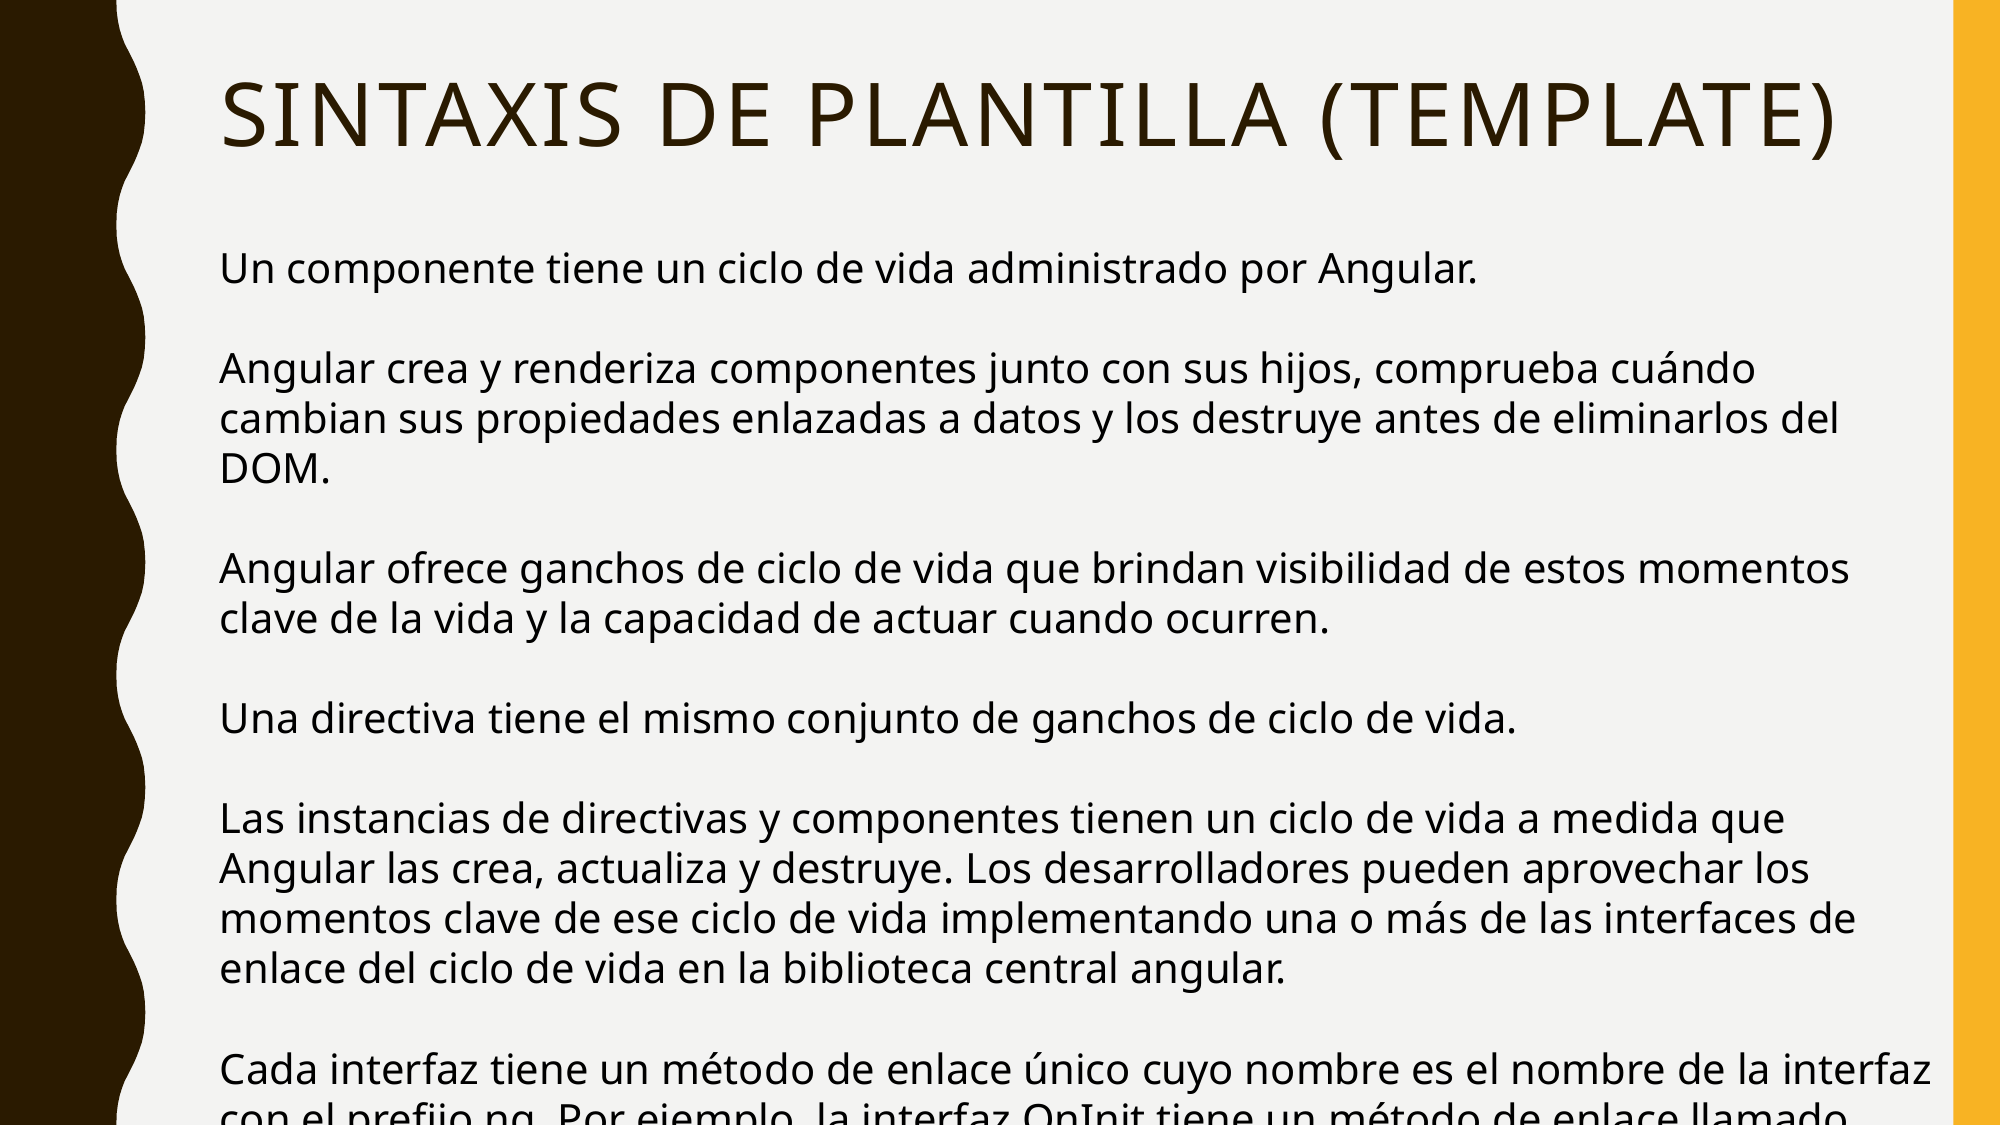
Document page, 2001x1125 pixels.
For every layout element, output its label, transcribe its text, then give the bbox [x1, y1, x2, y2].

text_box Un componente tiene un ciclo de vida administrado por Angular. Angular crea y renderiza componentes junto con sus hijos, comprueba cuándo cambian sus propiedades enlazadas a datos y los destruye antes de eliminarlos del DOM. Angular ofrece ganchos de ciclo de vida que brindan visibilidad de estos momentos clave de la vida y la capacidad de actuar cuando ocurren. Una directiva tiene el mismo conjunto de ganchos de ciclo de vida. Las instancias de directivas y componentes tienen un ciclo de vida a medida que Angular las crea, actualiza y destruye. Los desarrolladores pueden aprovechar los momentos clave de ese ciclo de vida implementando una o más de las interfaces de enlace del ciclo de vida en la biblioteca central angular. Cada interfaz tiene un método de enlace único cuyo nombre es el nombre de la interfaz con el prefijo ng. Por ejemplo, la interfaz OnInit tiene un método de enlace llamado ngOnInit () que Angular llama poco después de crear el componente: [205, 234, 1949, 1125]
title Sintaxis de plantilla (template) [205, 62, 1875, 193]
